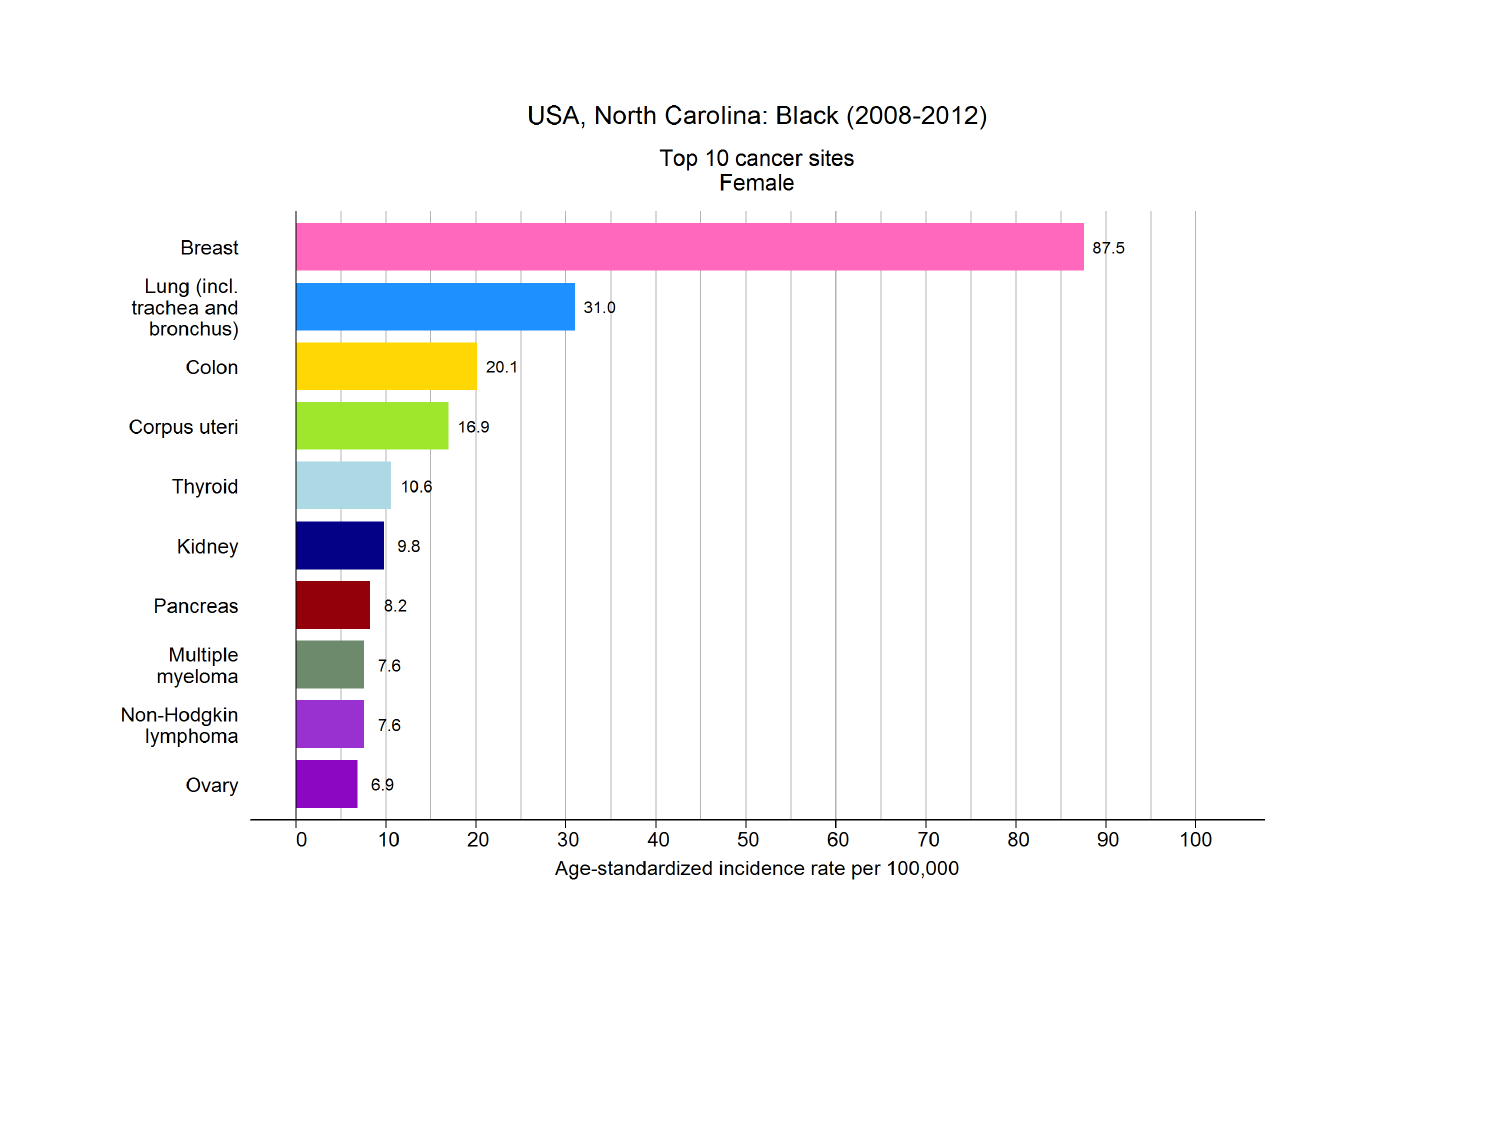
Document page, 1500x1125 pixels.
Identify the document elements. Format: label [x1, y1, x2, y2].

list [91, 67, 1293, 917]
